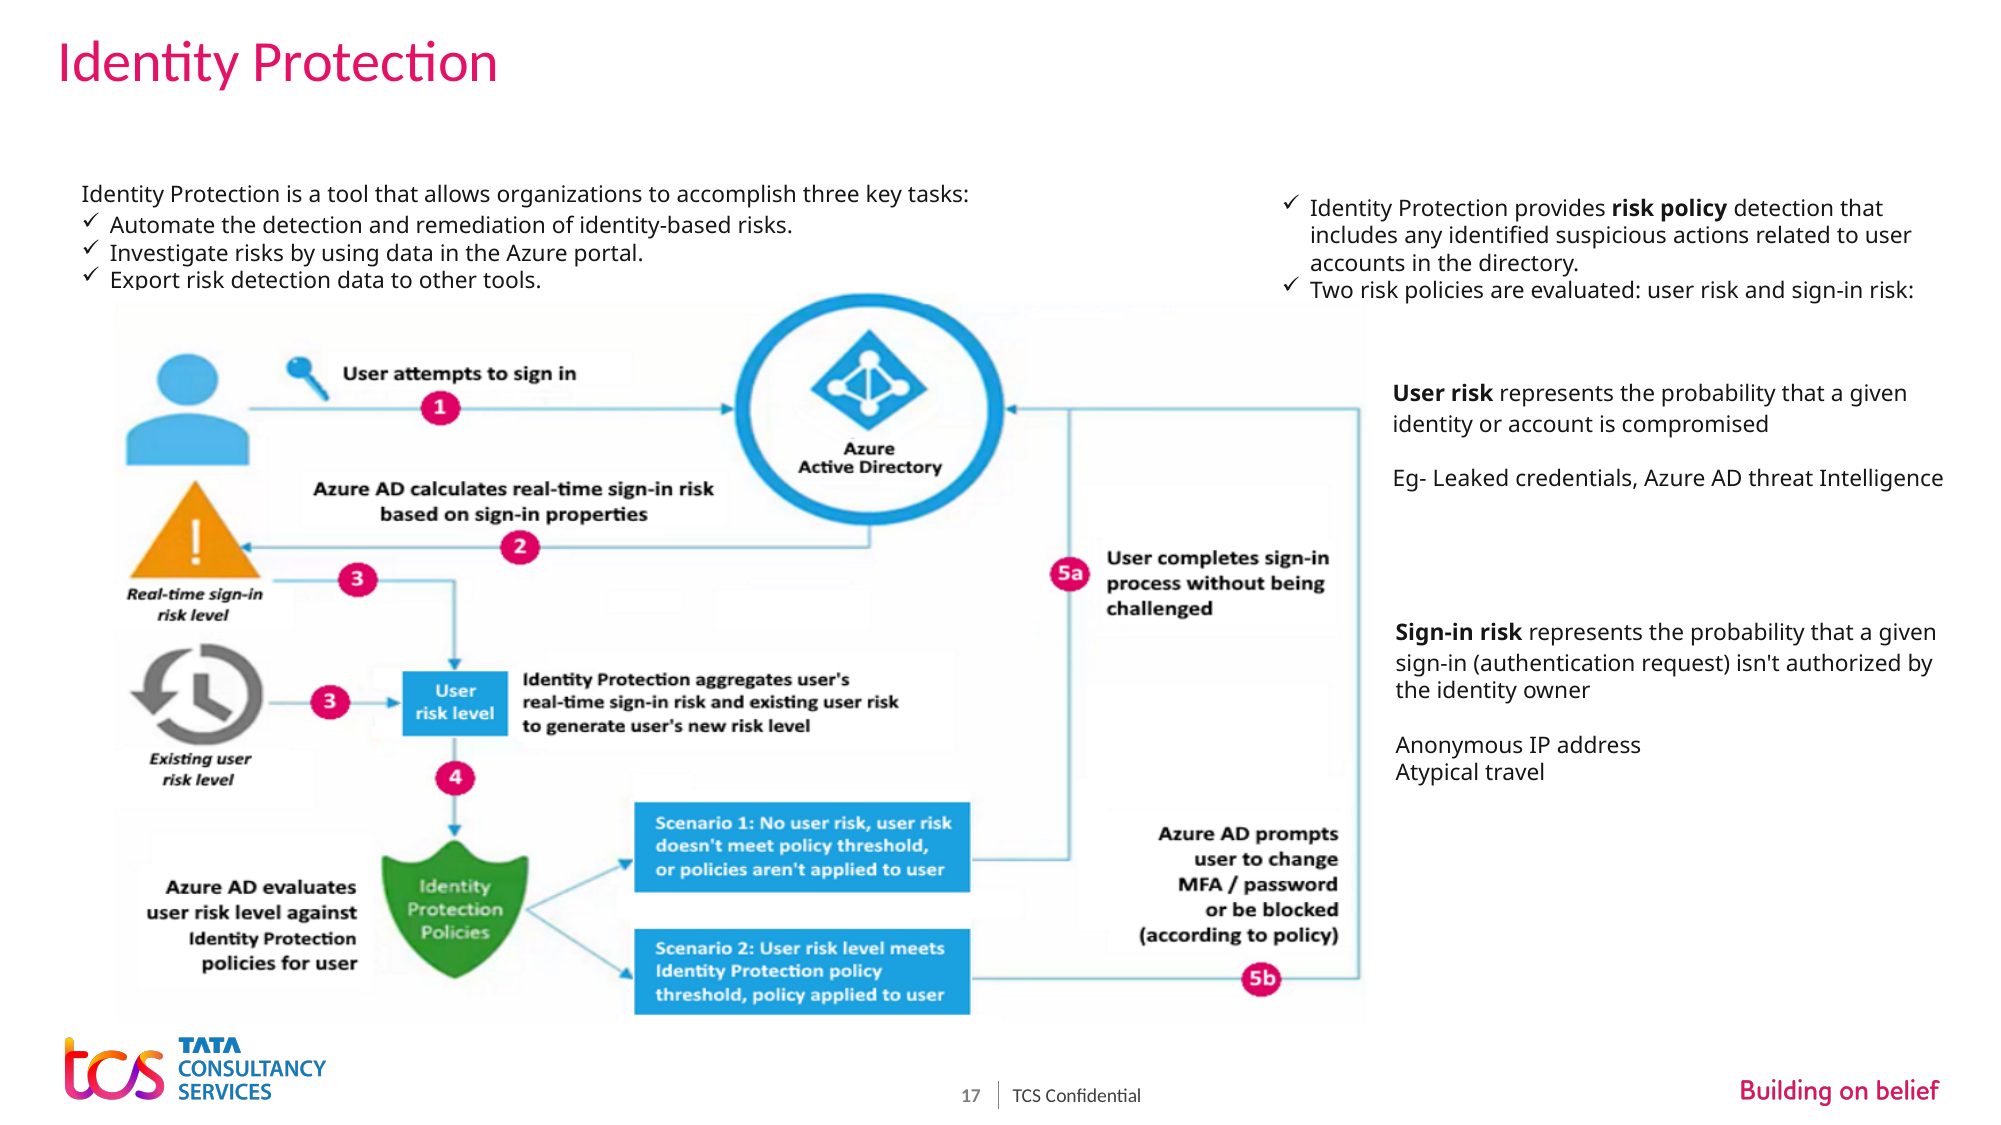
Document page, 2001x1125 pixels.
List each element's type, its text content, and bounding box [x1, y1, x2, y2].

picture [114, 290, 1367, 1023]
text_box Identity Protection provides risk policy detection that includes any identified suspicious actions related to user accounts in the directory. Two risk policies are evaluated: user risk and sign-in risk: [1267, 186, 1981, 311]
footer TCS Confidential [1002, 1081, 1413, 1109]
title Identity Protection [42, 23, 1768, 145]
text_box Sign-in risk represents the probability that a given sign-in (authentication request) isn't authorized by the identity owner Anonymous IP address Atypical travel [1380, 610, 1964, 793]
text_box User risk represents the probability that a given identity or account is compromised Eg- Leaked credentials, Azure AD threat Intelligence [1377, 371, 1981, 499]
text_box Identity Protection is a tool that allows organizations to accomplish three key tasks: Automate the detection and remediation of identity-based risks. Investigate risks by using data in the Azure portal. Export risk detection data to other tools. [66, 172, 1067, 301]
picture [64, 1036, 326, 1102]
picture [1741, 1079, 1940, 1106]
